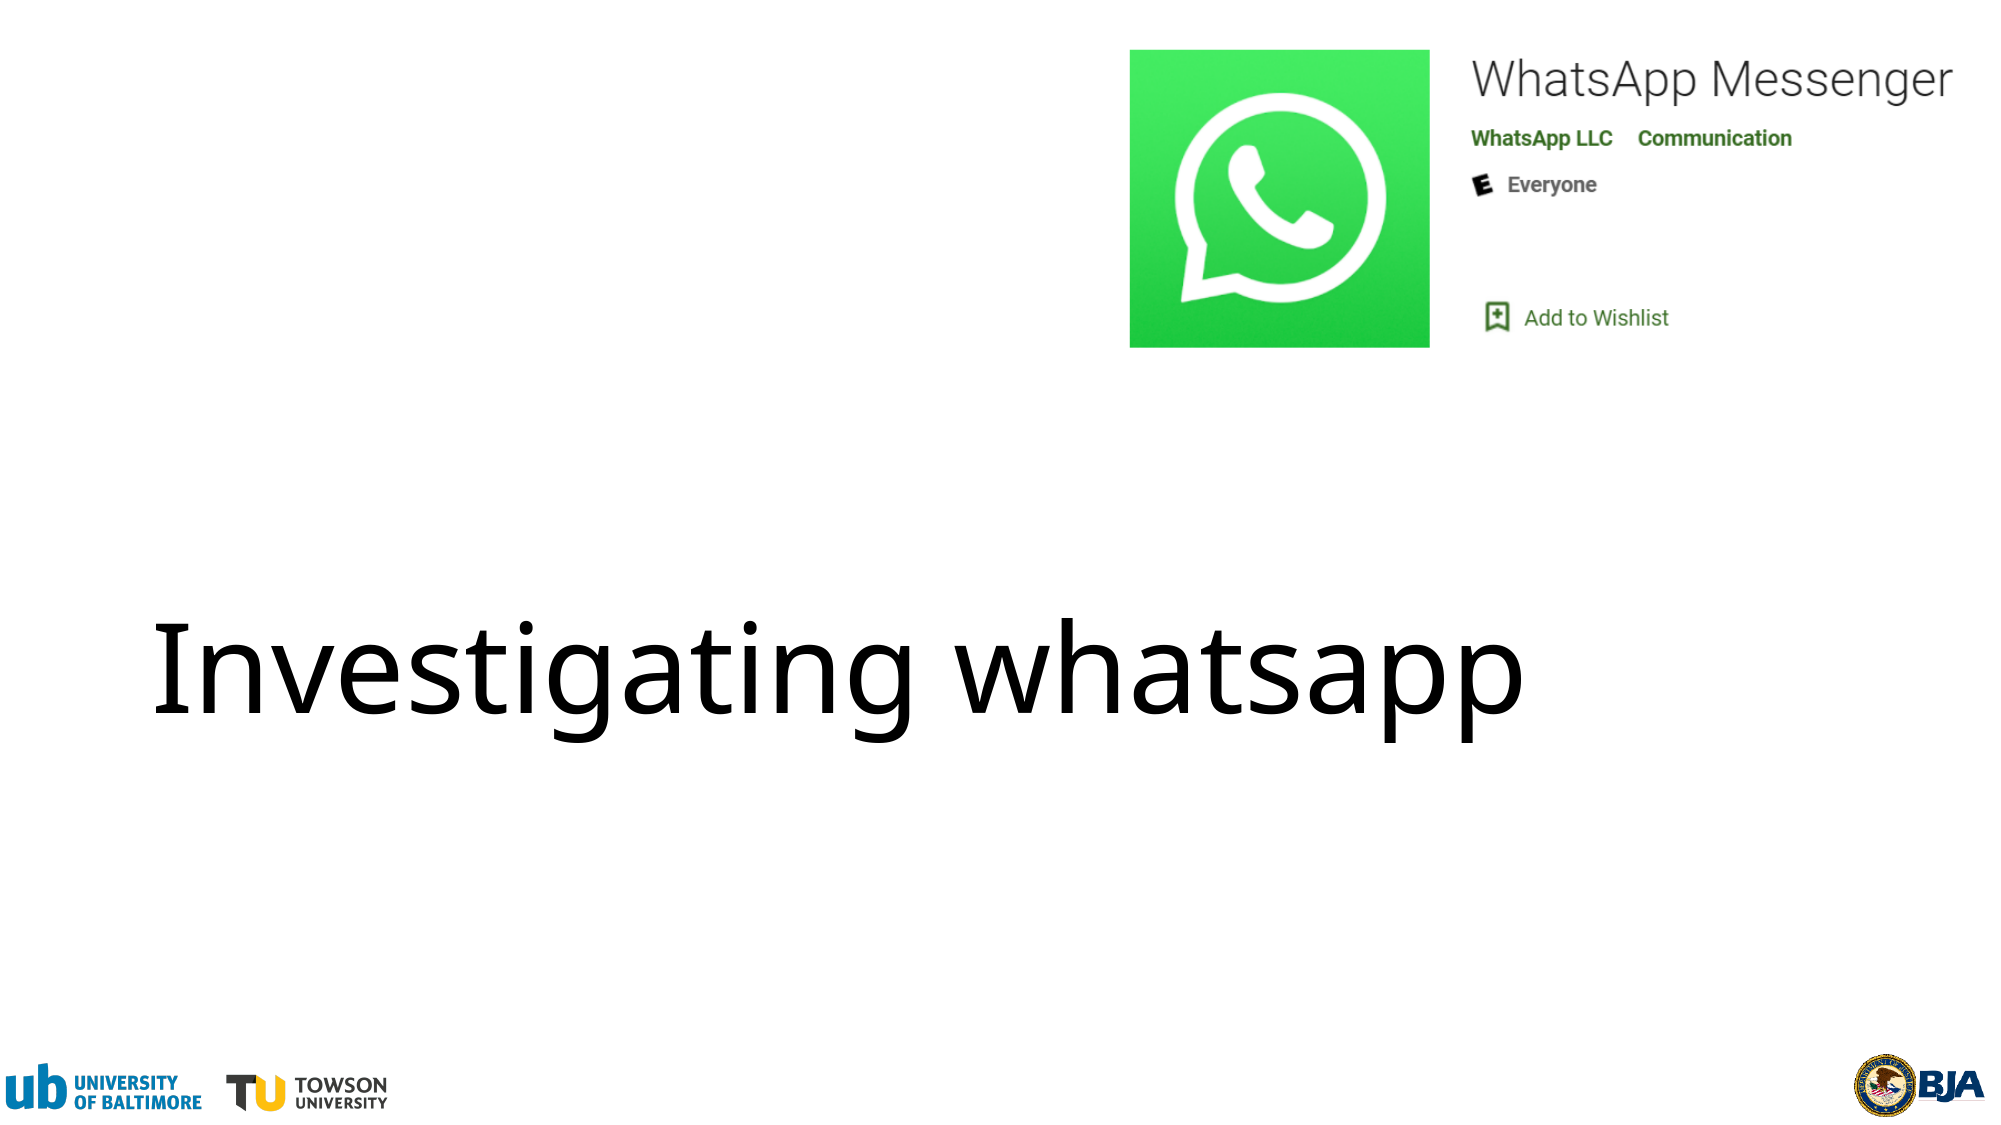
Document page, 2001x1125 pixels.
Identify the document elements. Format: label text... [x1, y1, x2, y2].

picture [1091, 9, 1963, 373]
picture [1854, 1054, 1986, 1117]
title Investigating whatsapp [136, 280, 1862, 749]
picture [0, 1031, 407, 1125]
